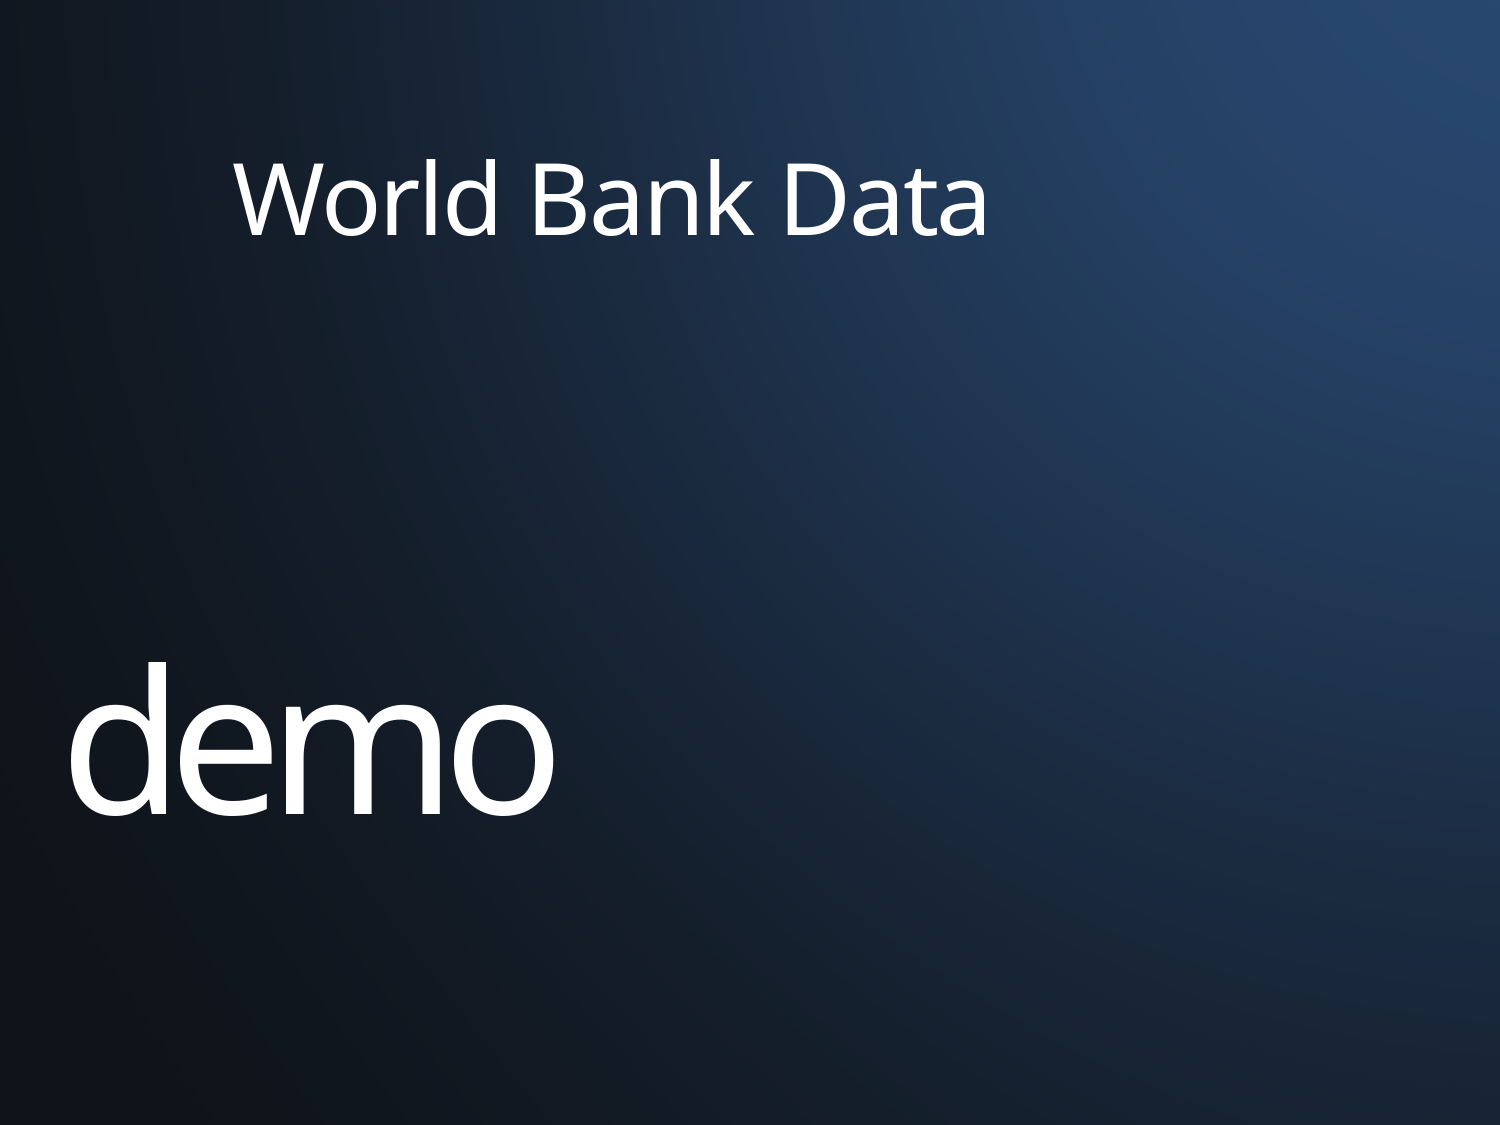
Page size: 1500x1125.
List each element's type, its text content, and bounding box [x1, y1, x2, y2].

title World Bank Data [232, 78, 1237, 329]
list demo [60, 642, 1436, 869]
picture [0, 0, 1500, 1125]
subtitle [232, 377, 1380, 454]
